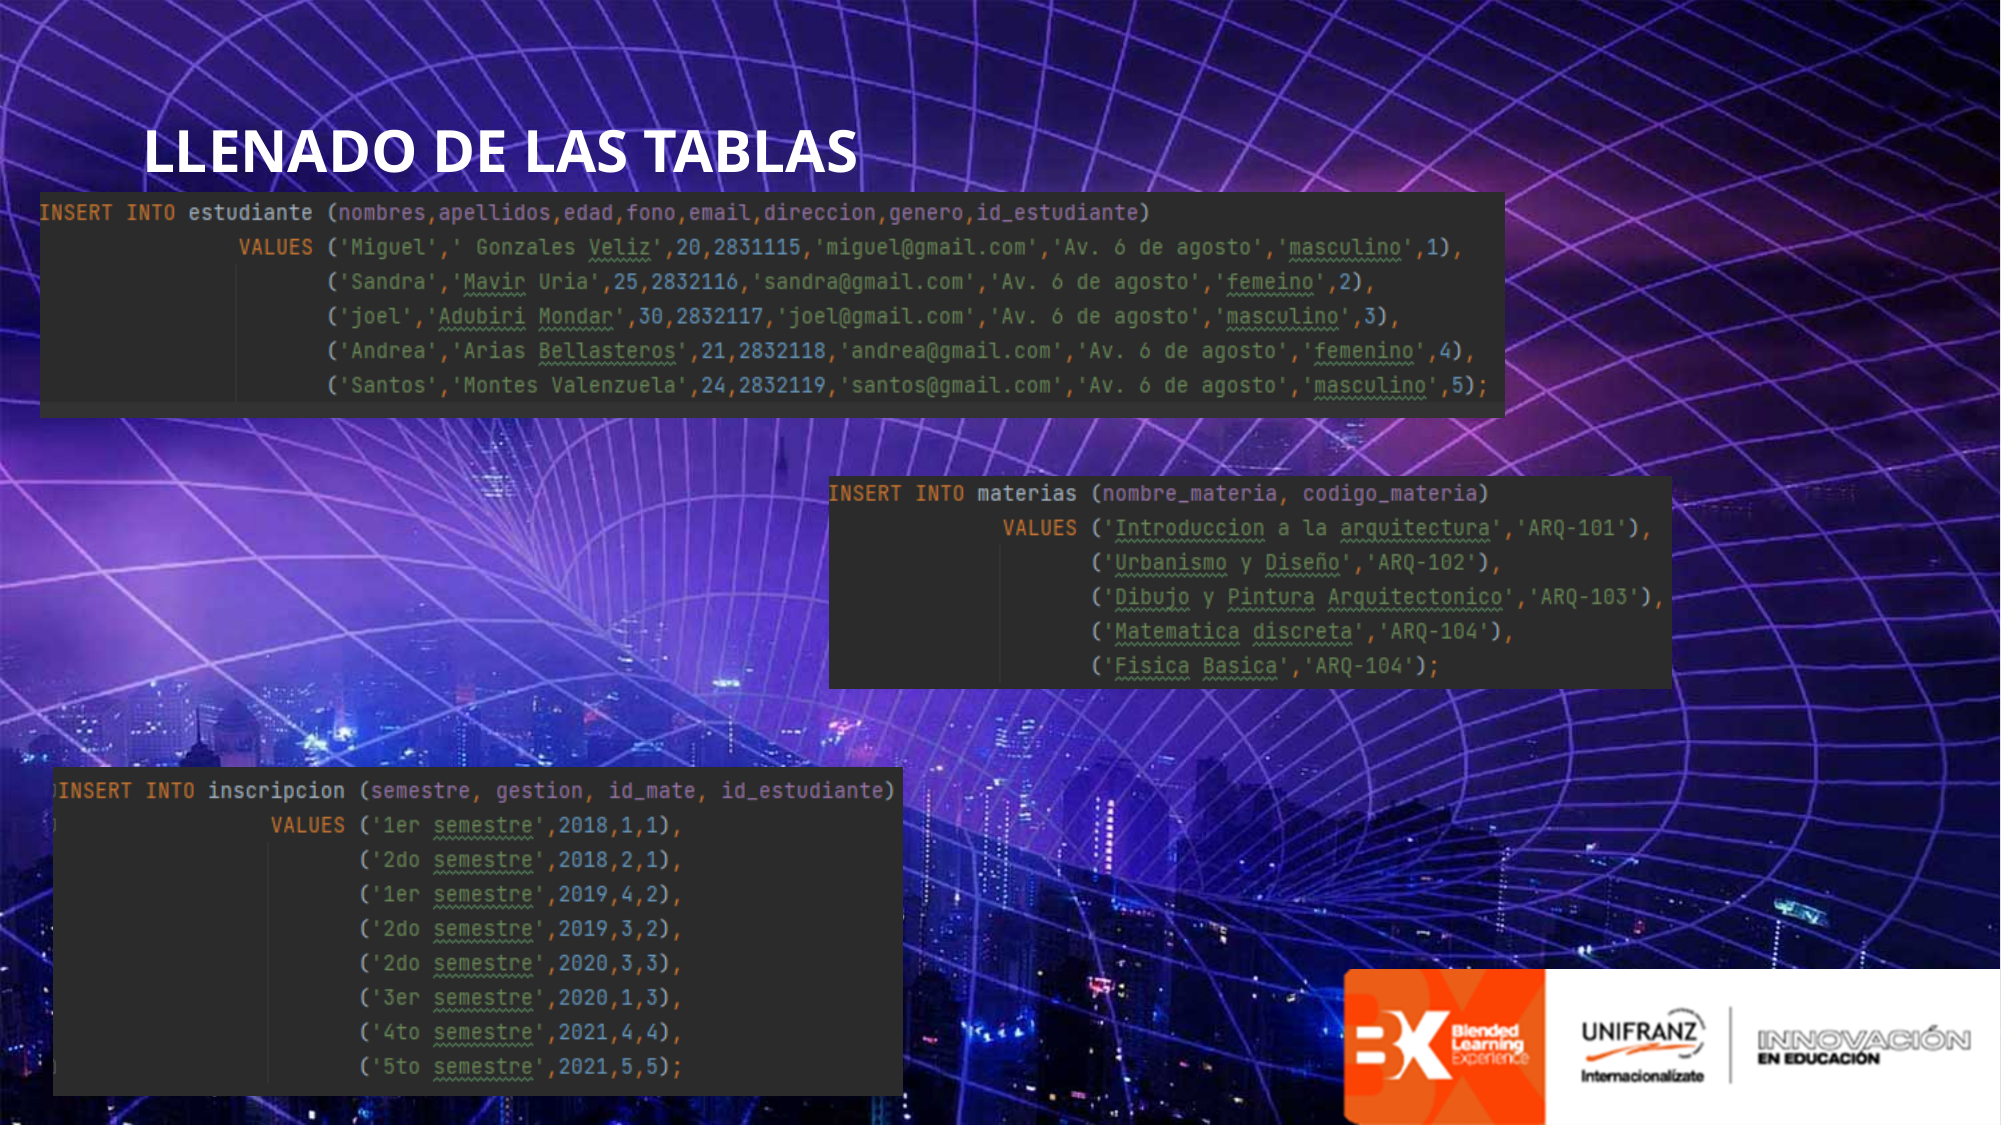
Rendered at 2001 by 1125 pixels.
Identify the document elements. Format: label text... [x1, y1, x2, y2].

text_box LLENADO DE LAS TABLAS [127, 107, 1128, 192]
picture [0, 0, 2001, 1125]
